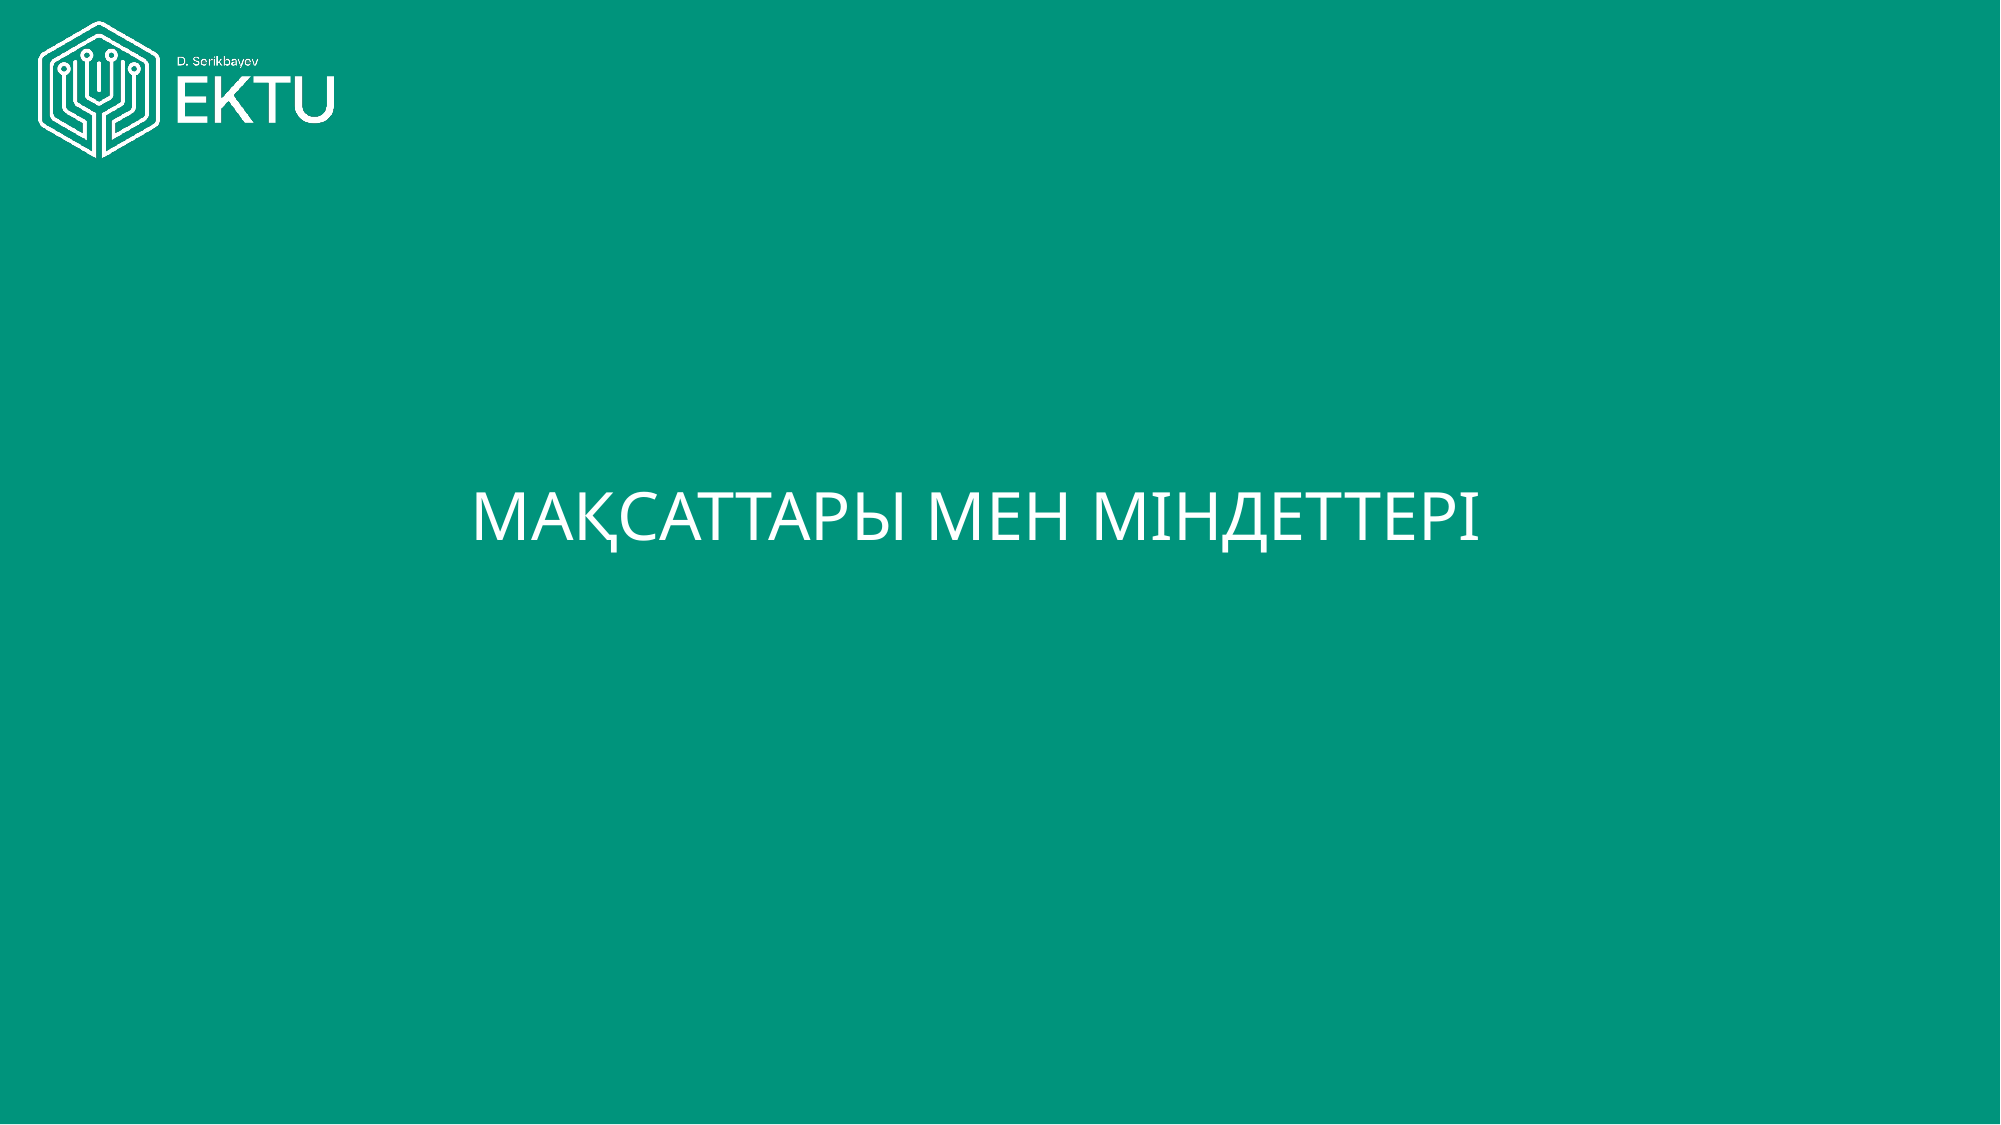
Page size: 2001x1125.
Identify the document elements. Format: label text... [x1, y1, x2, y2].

title МАҚСАТТАРЫ МЕН МІНДЕТТЕРІ [0, 442, 1953, 563]
picture [4, 0, 371, 273]
